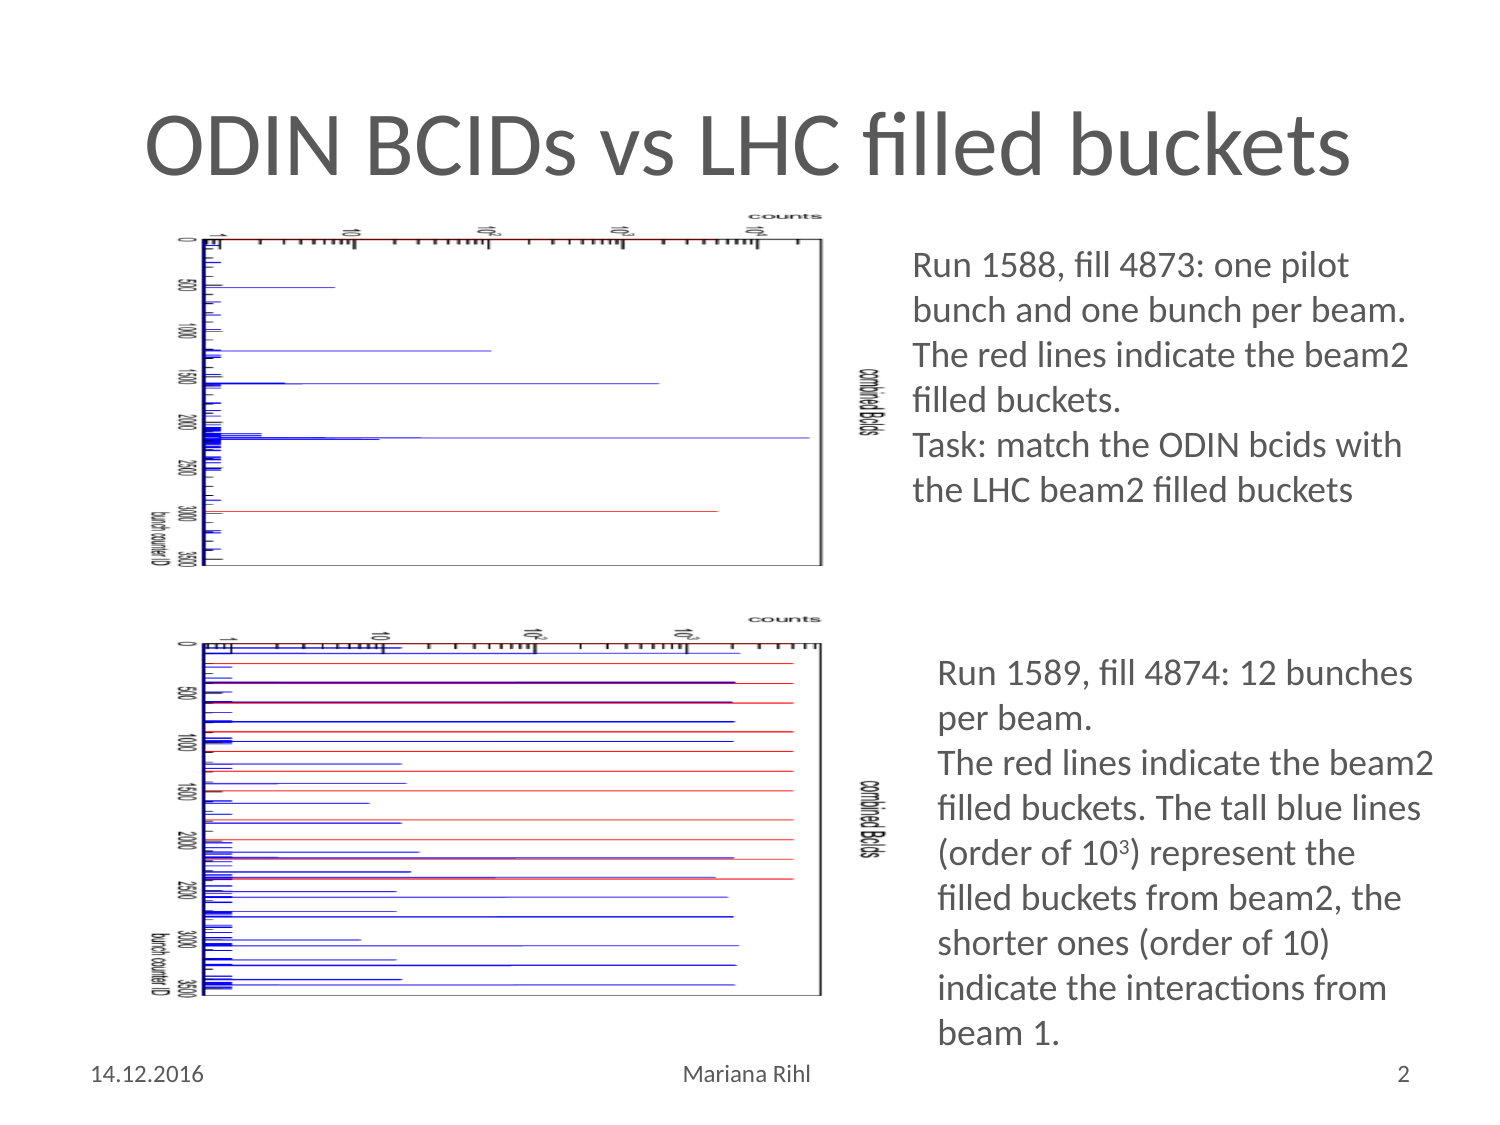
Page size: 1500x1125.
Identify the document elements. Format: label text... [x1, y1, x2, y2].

slide_number 2 [1074, 1042, 1425, 1103]
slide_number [75, 1042, 289, 1103]
text_box Run 1589, fill 4874: 12 bunches per beam. The red lines indicate the beam2 filled buckets. The tall blue lines (order of 103) represent the filled buckets from beam2, the shorter ones (order of 10) indicate the interactions from beam 1. [922, 640, 1450, 1061]
title ODIN BCIDs vs LHC filled buckets [75, 45, 305, 233]
picture [294, 17, 733, 1125]
title ODIN BCIDs vs LHC filled buckets [722, 45, 1425, 232]
text_box Run 1588, fill 4873: one pilot bunch and one bunch per beam. The red lines indicate the beam2 filled buckets. Task: match the ODIN bcids with the LHC beam2 filled buckets [897, 232, 1425, 518]
footer Mariana Rihl [737, 1042, 988, 1103]
